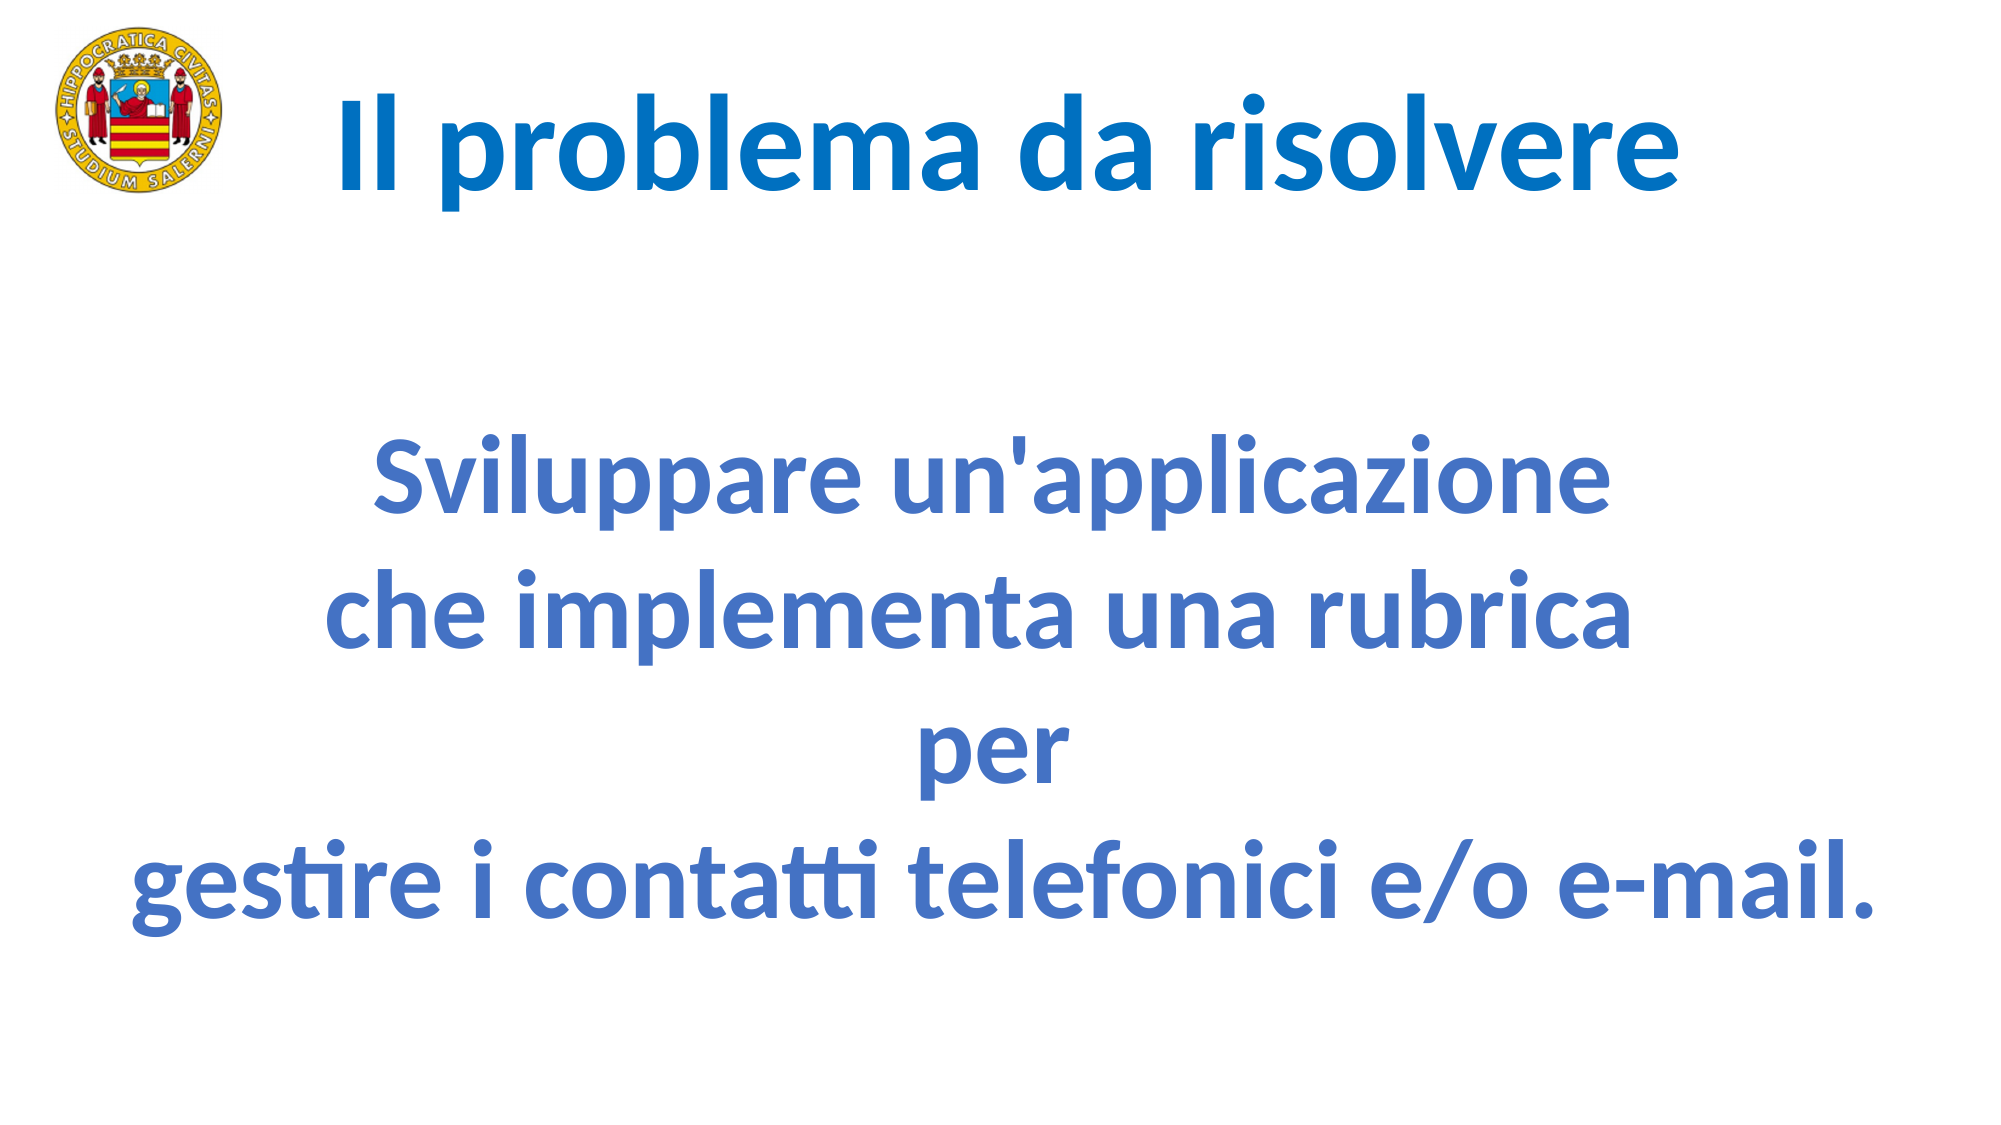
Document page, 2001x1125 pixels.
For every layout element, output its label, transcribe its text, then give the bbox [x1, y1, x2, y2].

text_box Il problema da risolvere [317, 45, 1700, 226]
picture [54, 26, 223, 195]
text_box Sviluppare un'applicazione che implementa una rubrica per gestire i contatti telefonici e/o e-mail. [90, 393, 1897, 949]
